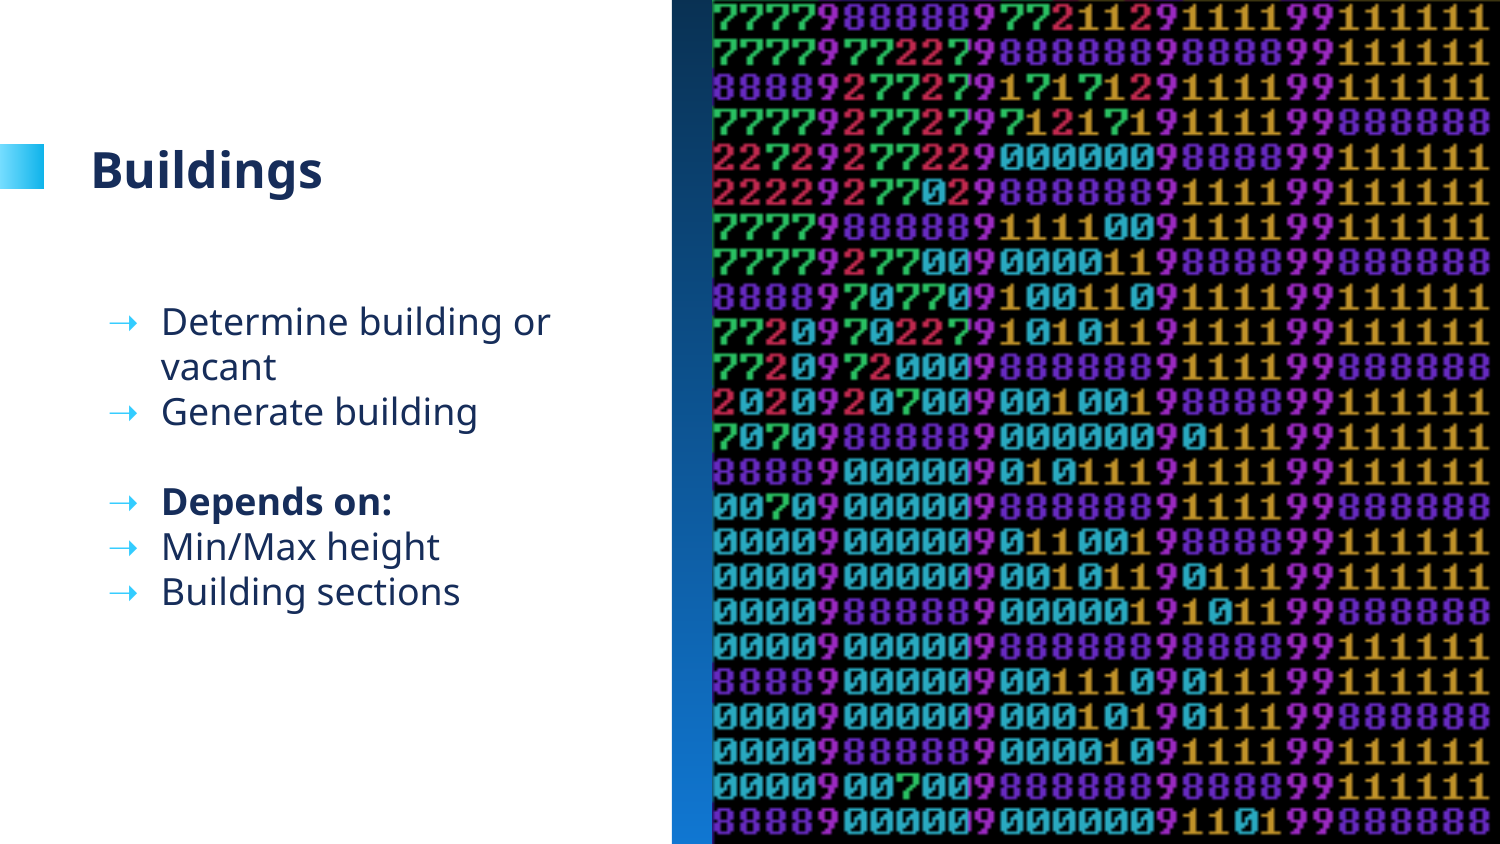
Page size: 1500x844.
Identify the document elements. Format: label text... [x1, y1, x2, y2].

title Buildings [75, 123, 591, 243]
picture [711, 0, 1500, 844]
list Determine building or vacant Generate building Depends on: Min/Max height Building sections [75, 283, 670, 718]
